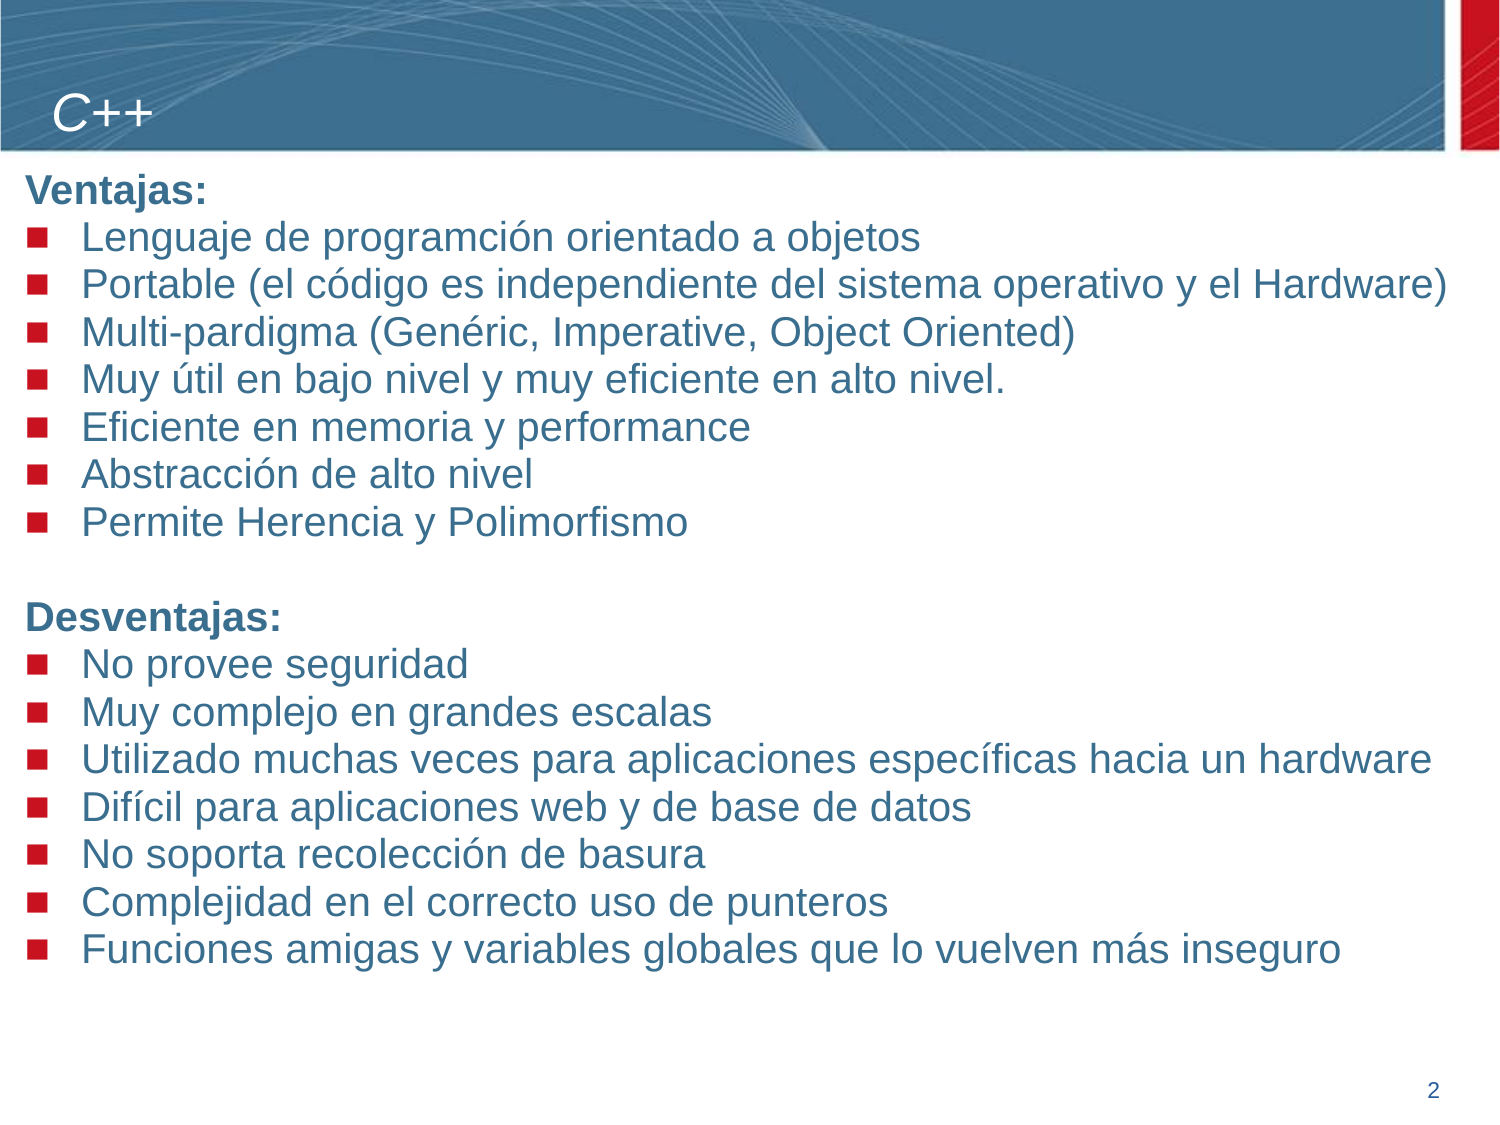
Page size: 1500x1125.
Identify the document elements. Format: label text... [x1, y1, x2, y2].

slide_number 2 [1422, 1078, 1445, 1104]
title C++ [51, 3, 1403, 145]
list Ventajas: Lenguaje de programción orientado a objetos Portable (el código es independiente del sistema operativo y el Hardware) Multi-pardigma (Genéric, Imperative, Object Oriented) Muy útil en bajo nivel y muy eficiente en alto nivel. Eficiente en memoria y performance Abstracción de alto nivel Permite Herencia y Polimorfismo Desventajas: No provee seguridad Muy complejo en grandes escalas Utilizado muchas veces para aplicaciones específicas hacia un hardware Difícil para aplicaciones web y de base de datos No soporta recolección de basura Complejidad en el correcto uso de punteros Funciones amigas y variables globales que lo vuelven más inseguro [24, 165, 1470, 997]
picture [0, 0, 1500, 158]
